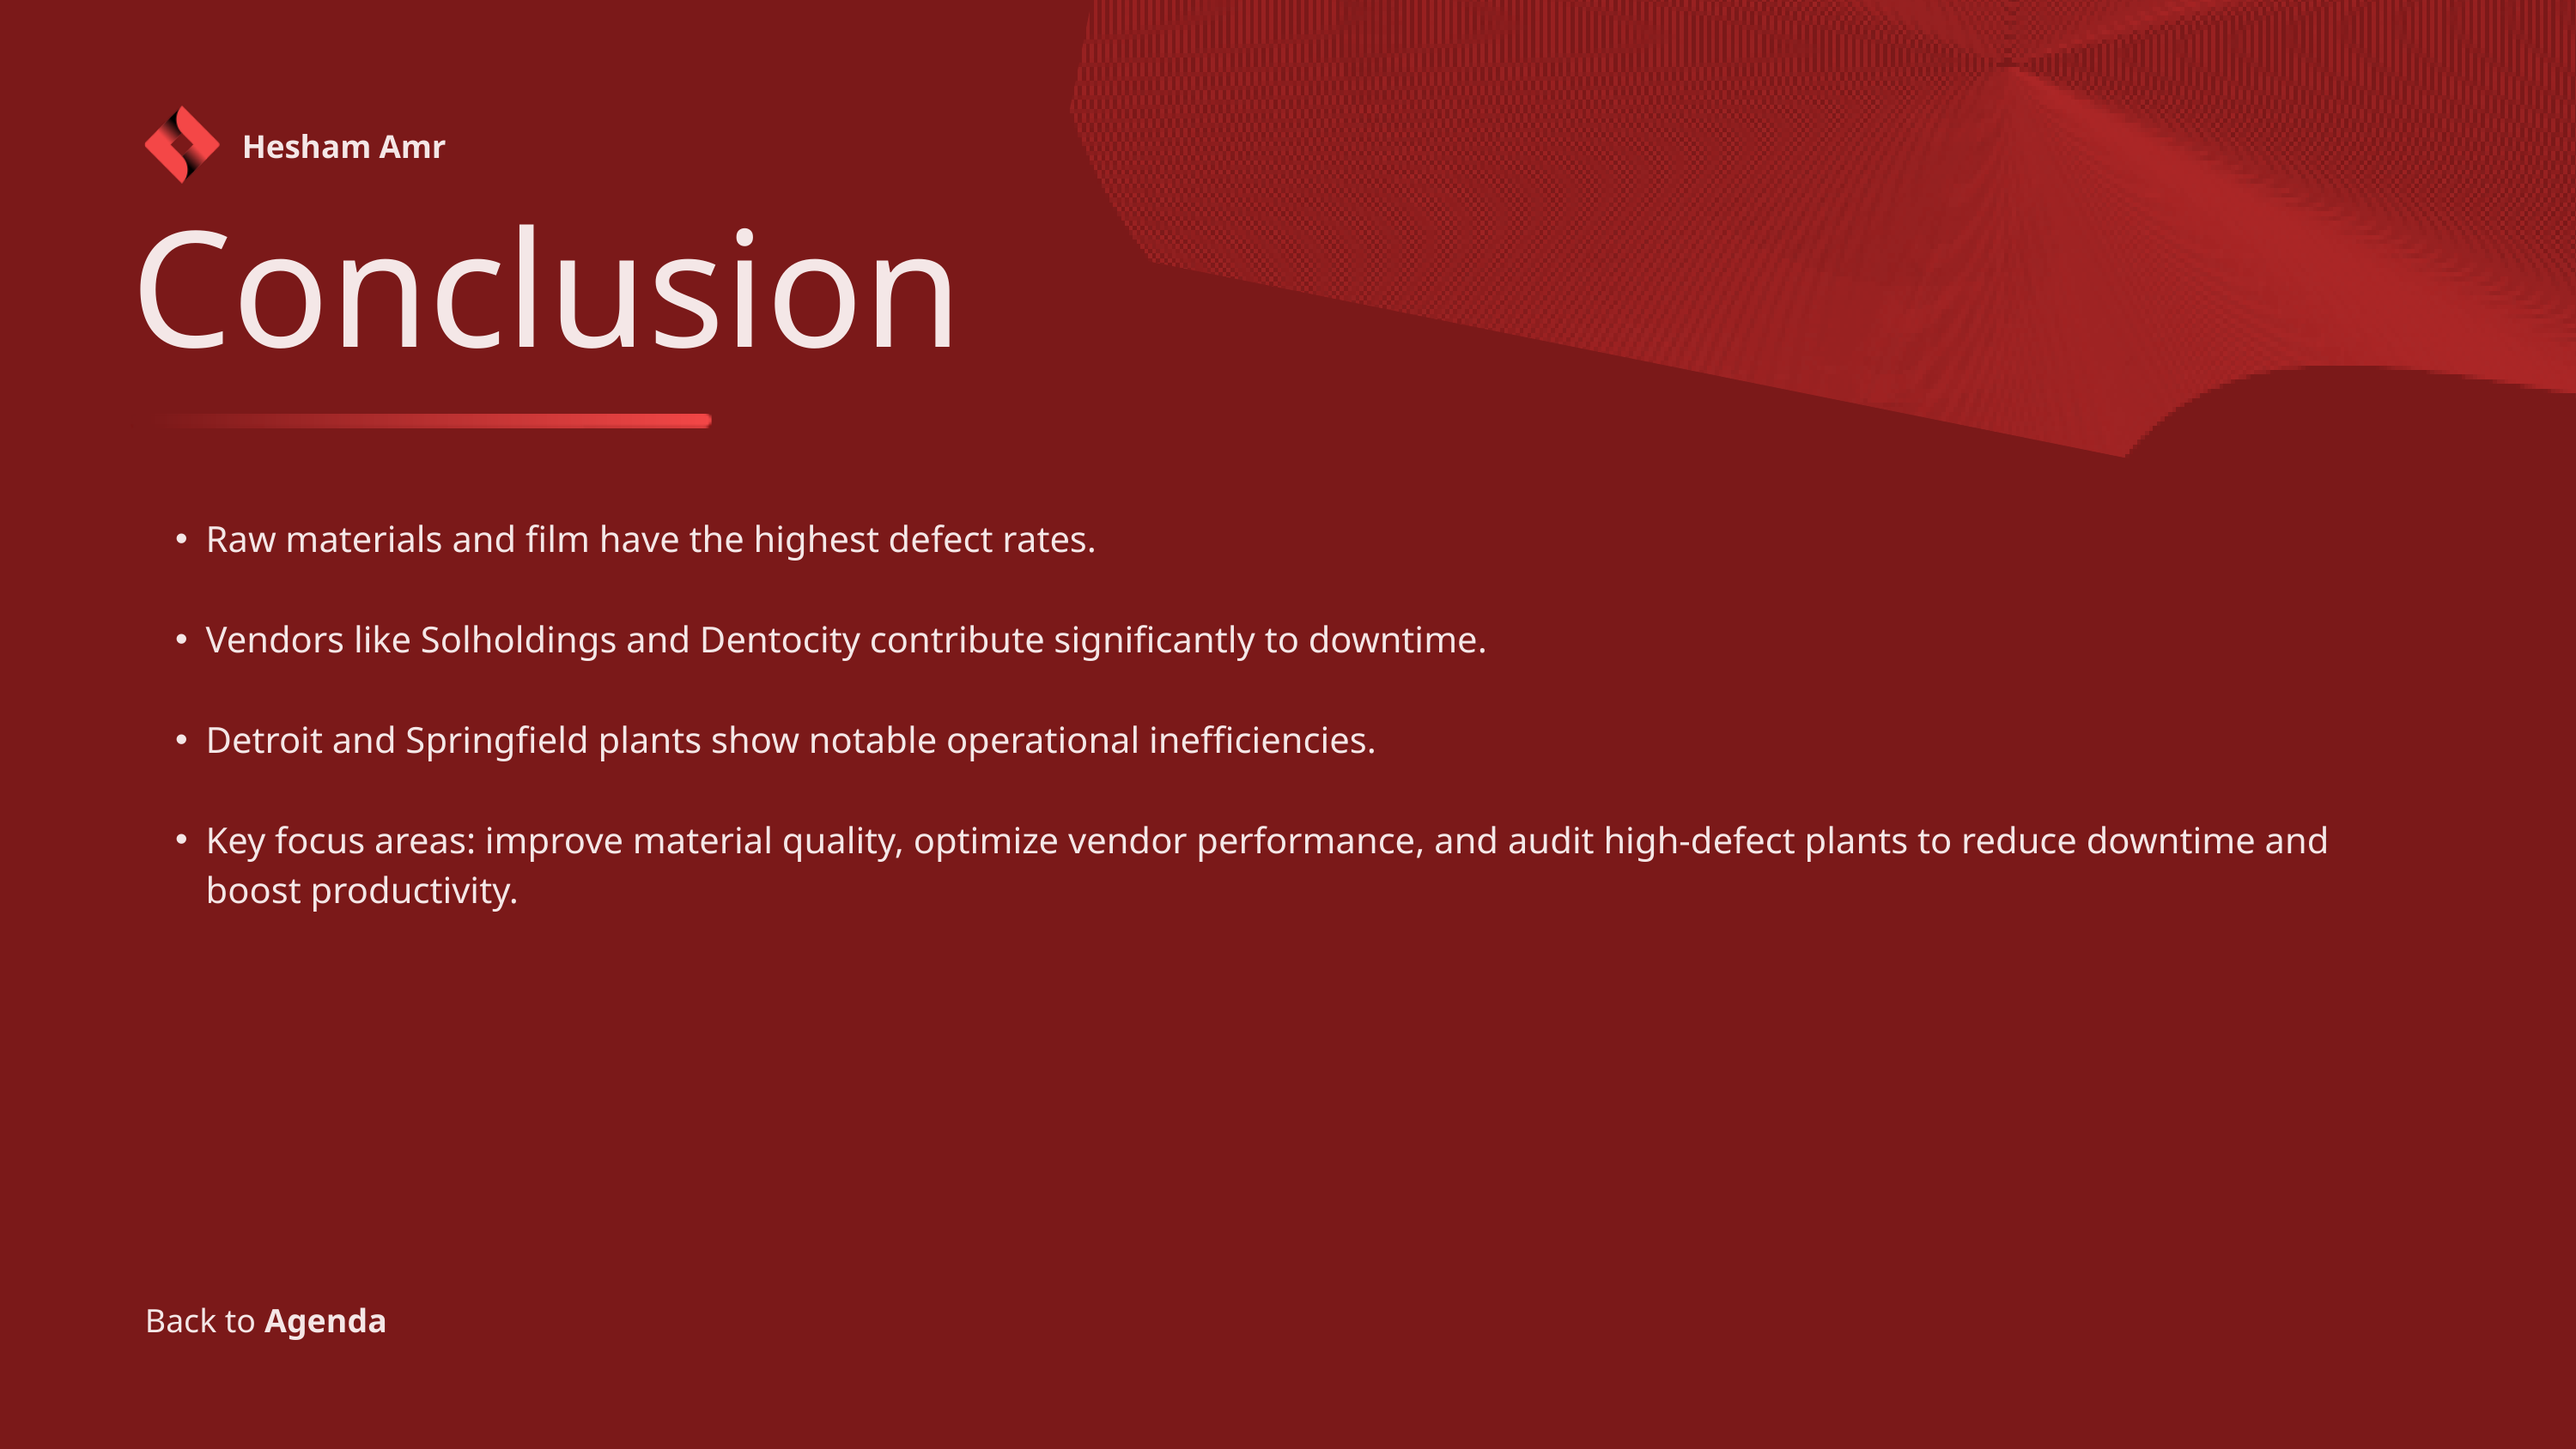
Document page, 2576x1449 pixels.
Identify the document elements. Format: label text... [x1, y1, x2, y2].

text_box [131, 414, 712, 428]
text_box Back to Agenda [144, 1296, 540, 1339]
text_box Raw materials and film have the highest defect rates. Vendors like Solholdings and Dentocity contribute significantly to downtime. Detroit and Springfield plants show notable operational inefficiencies. Key focus areas: improve material quality, optimize vendor performance, and audit high-defect plants to reduce downtime and boost productivity. [144, 510, 2331, 961]
text_box Conclusion [131, 218, 1692, 379]
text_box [144, 106, 914, 184]
text_box [1048, 0, 2576, 549]
